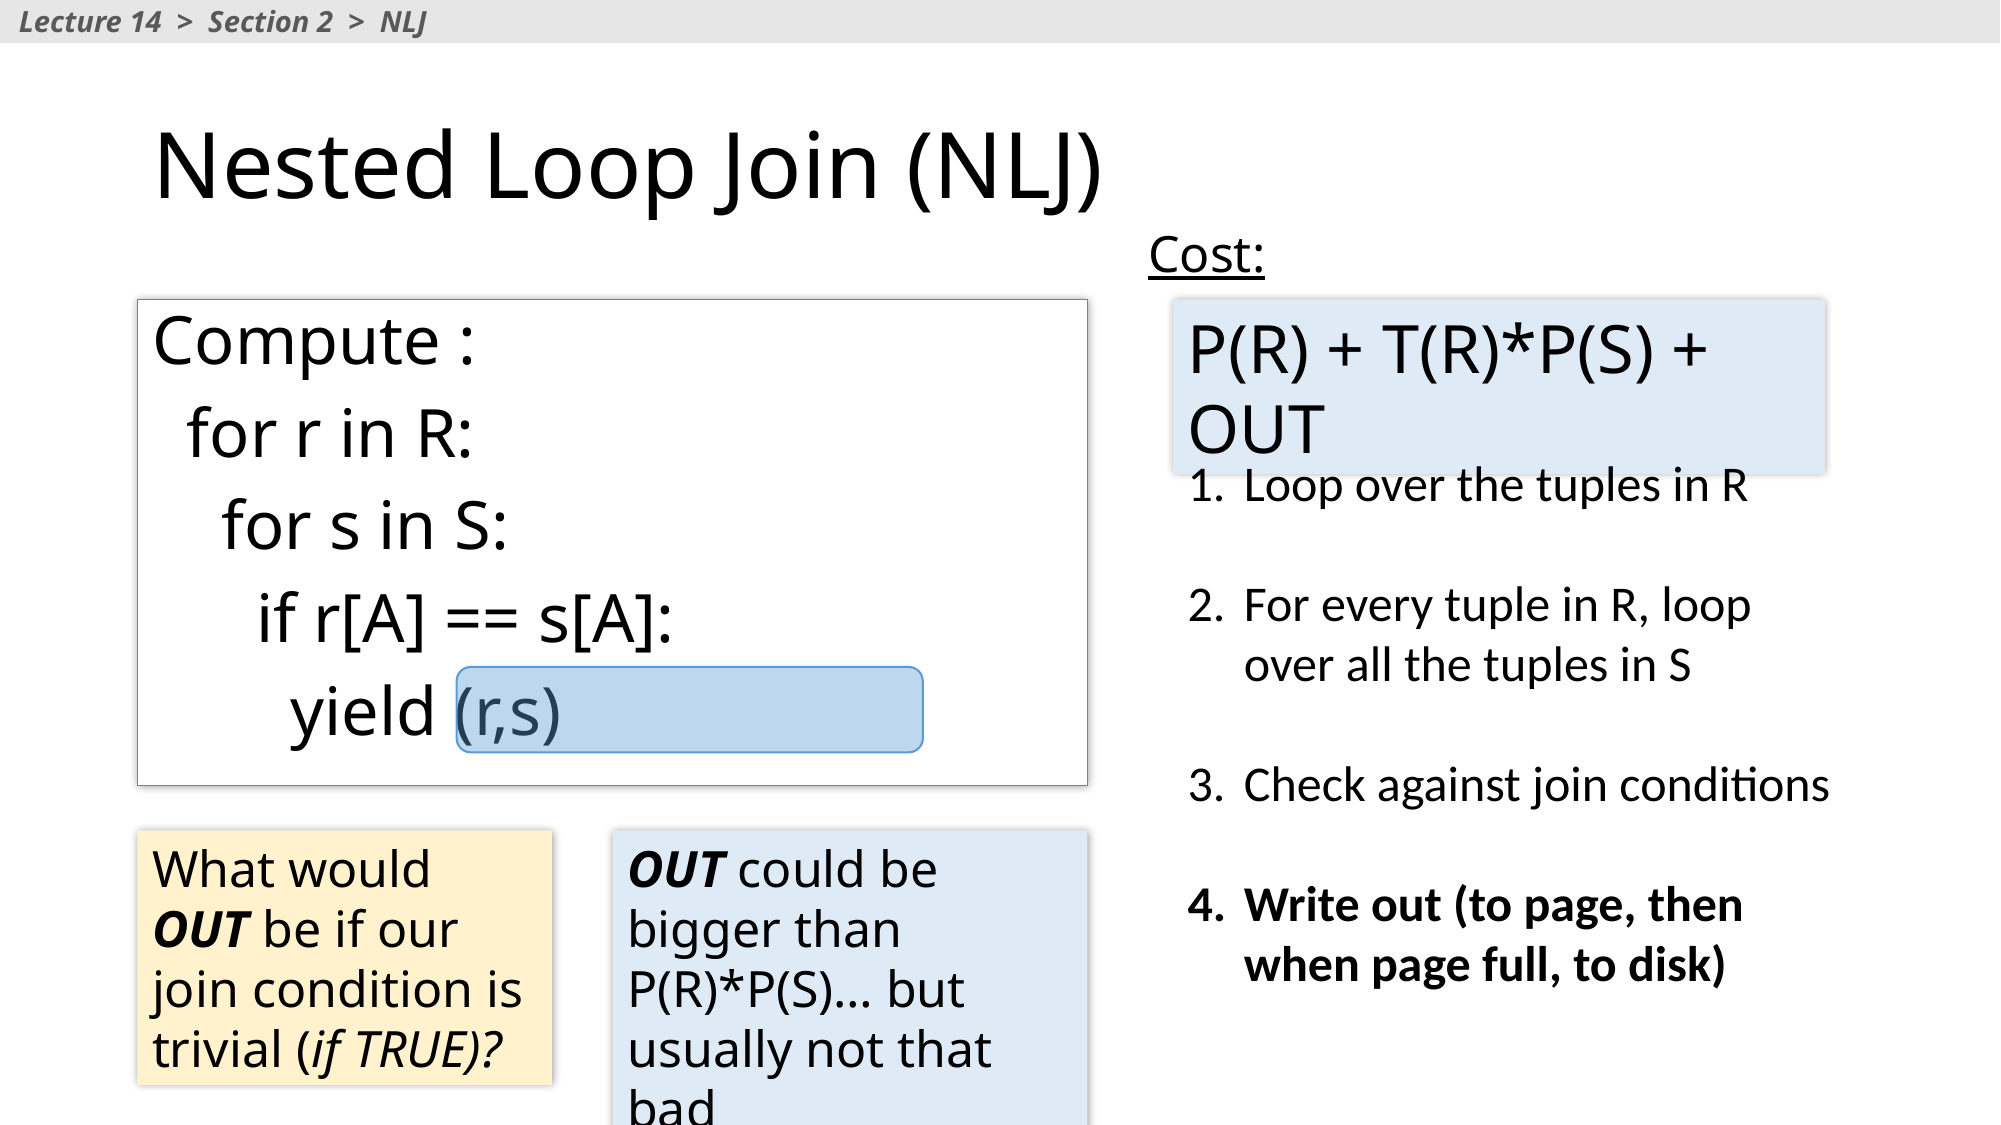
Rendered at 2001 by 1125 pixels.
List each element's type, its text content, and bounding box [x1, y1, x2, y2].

text_box P(R) + T(R)*P(S) + OUT [1172, 299, 1825, 444]
text_box OUT could be bigger than P(R)*P(S)… but usually not that bad [612, 830, 1088, 1125]
text_box Cost: [1133, 214, 1294, 290]
text_box Loop over the tuples in R For every tuple in R, loop over all the tuples in S Check against join conditions Write out (to page, then when page full, to disk) [1172, 444, 1863, 999]
text_box [455, 665, 924, 754]
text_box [0, 0, 2000, 47]
title Nested Loop Join (NLJ) [137, 59, 1863, 278]
text_box What would OUT be if our join condition is trivial (if TRUE)? [137, 830, 552, 1086]
